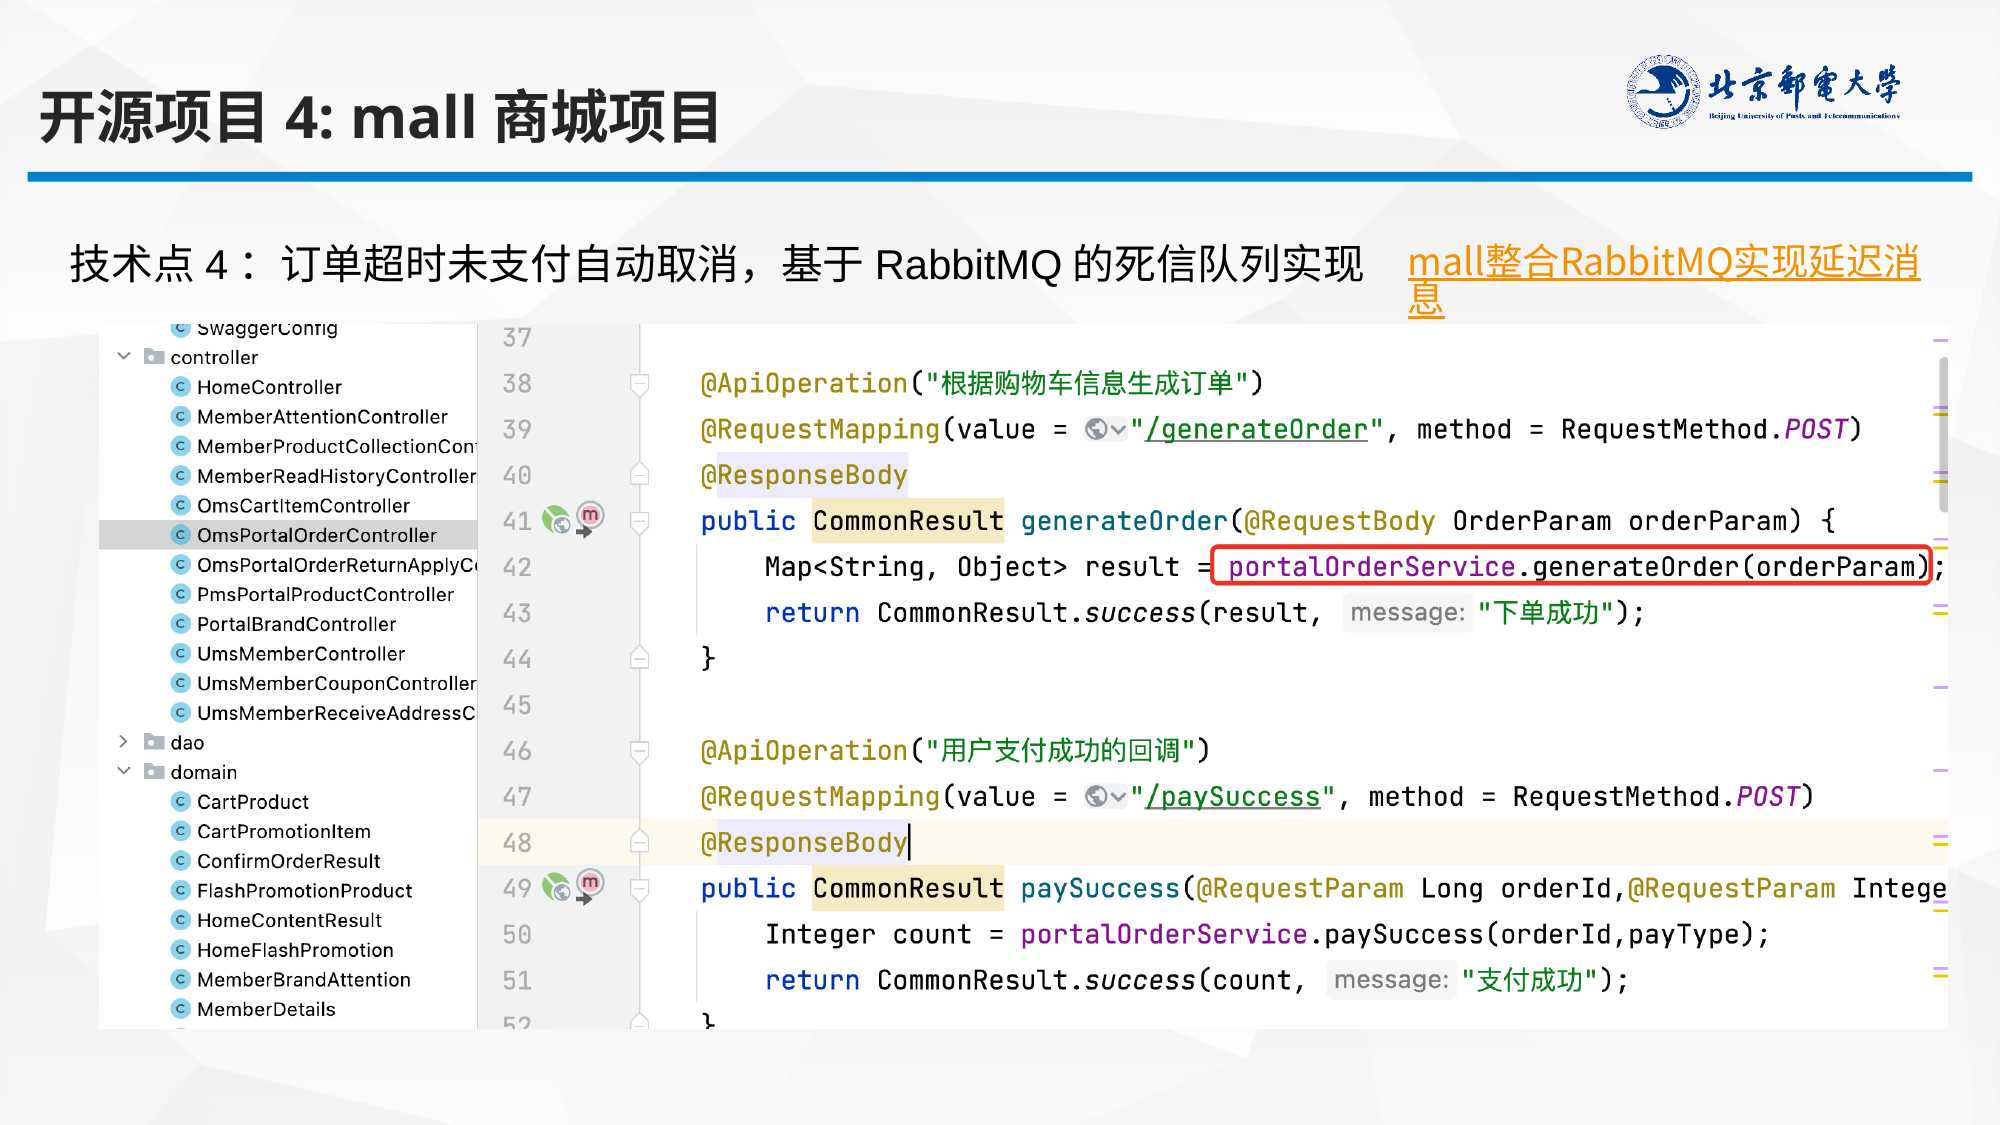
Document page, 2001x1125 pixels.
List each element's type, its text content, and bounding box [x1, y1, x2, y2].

text_box mall整合RabbitMQ实现延迟消息 [1392, 230, 1973, 300]
text_box 开源项目4: mall商城项目 [23, 73, 794, 158]
text_box [26, 171, 1973, 183]
text_box 技术点4：订单超时未支付自动取消，基于RabbitMQ的死信队列实现 [55, 230, 1380, 296]
picture [0, 0, 2000, 1125]
